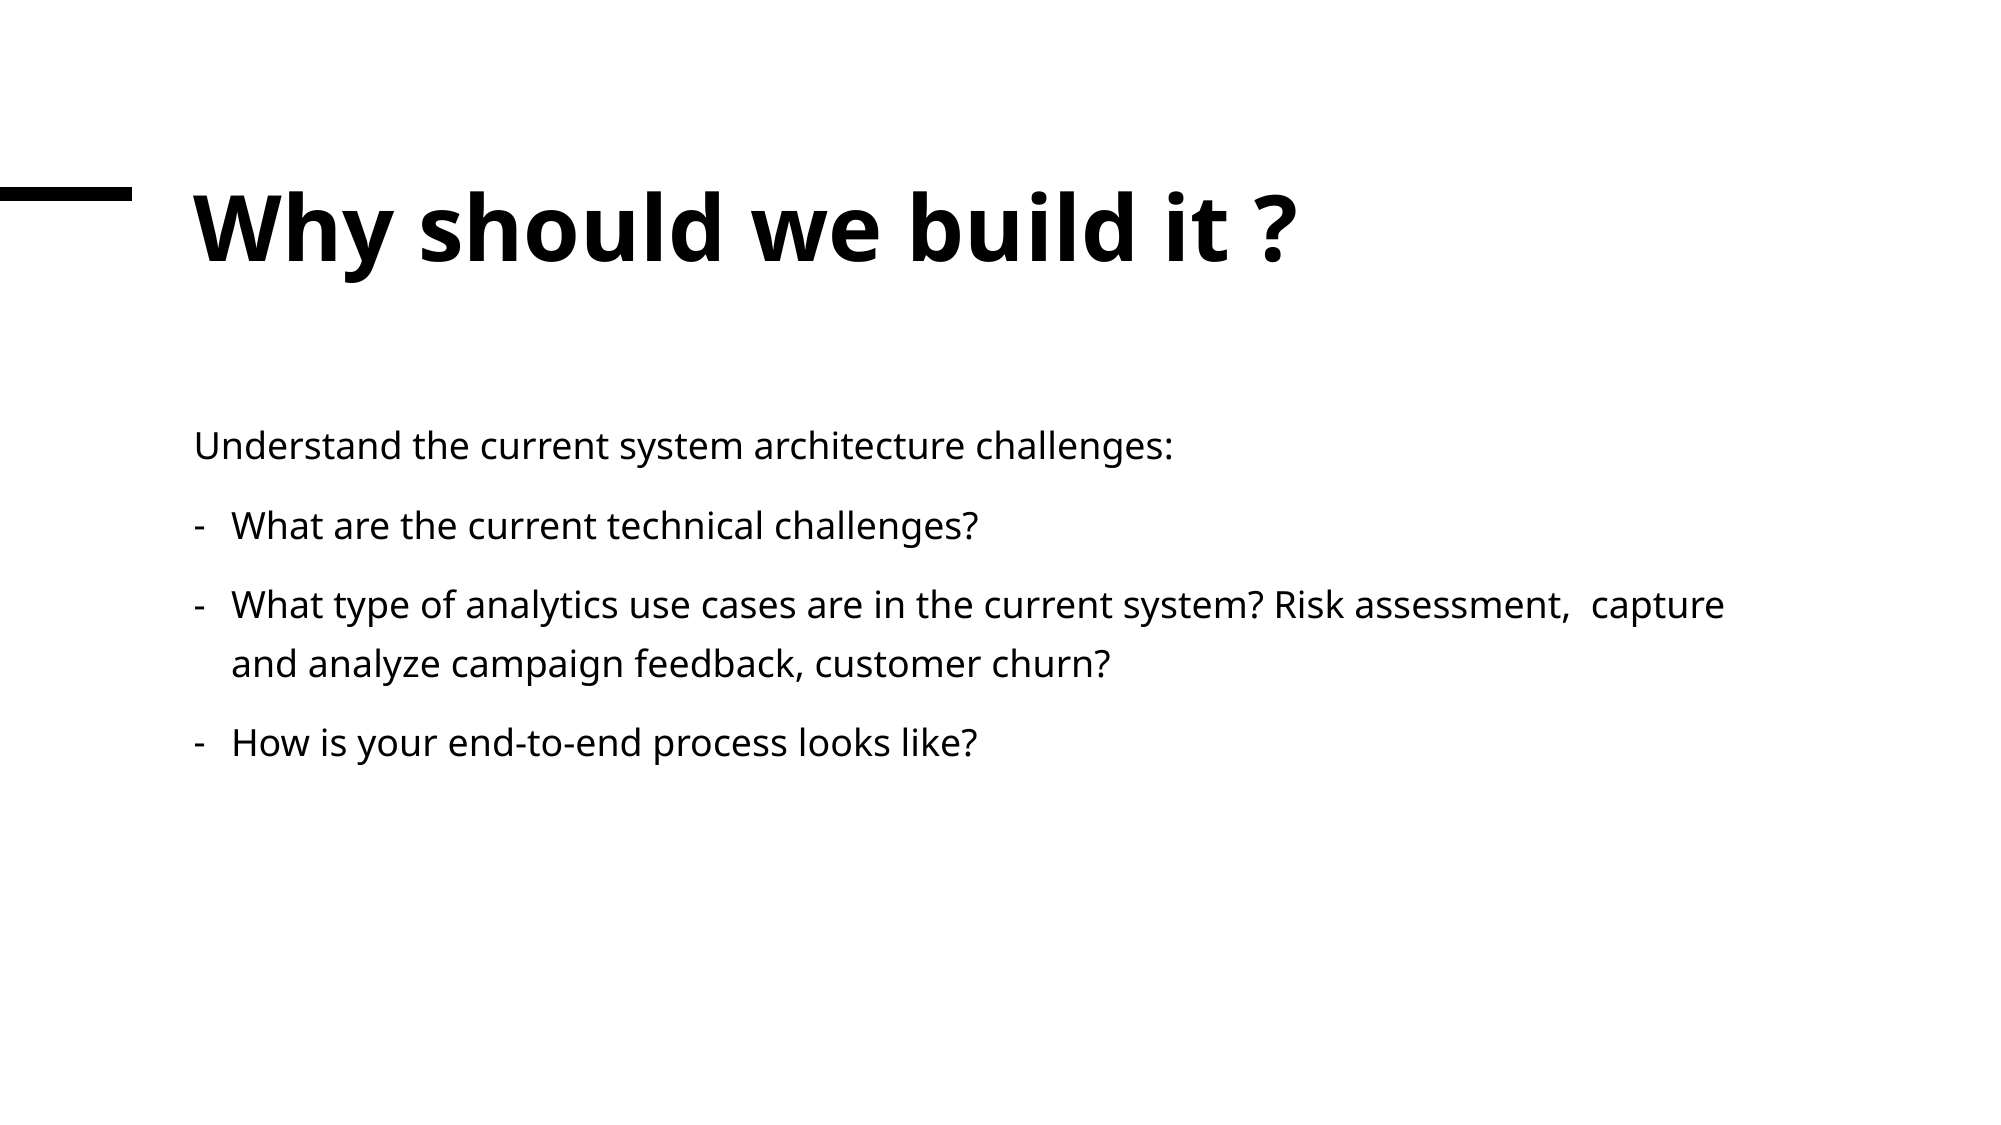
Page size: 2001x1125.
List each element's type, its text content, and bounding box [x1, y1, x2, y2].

list Understand the current system architecture challenges: What are the current technical challenges? What type of analytics use cases are in the current system? Risk assessment, capture and analyze campaign feedback, customer churn? How is your end-to-end process looks like? [178, 401, 1807, 1032]
title Why should we build it ? [178, 178, 1807, 392]
